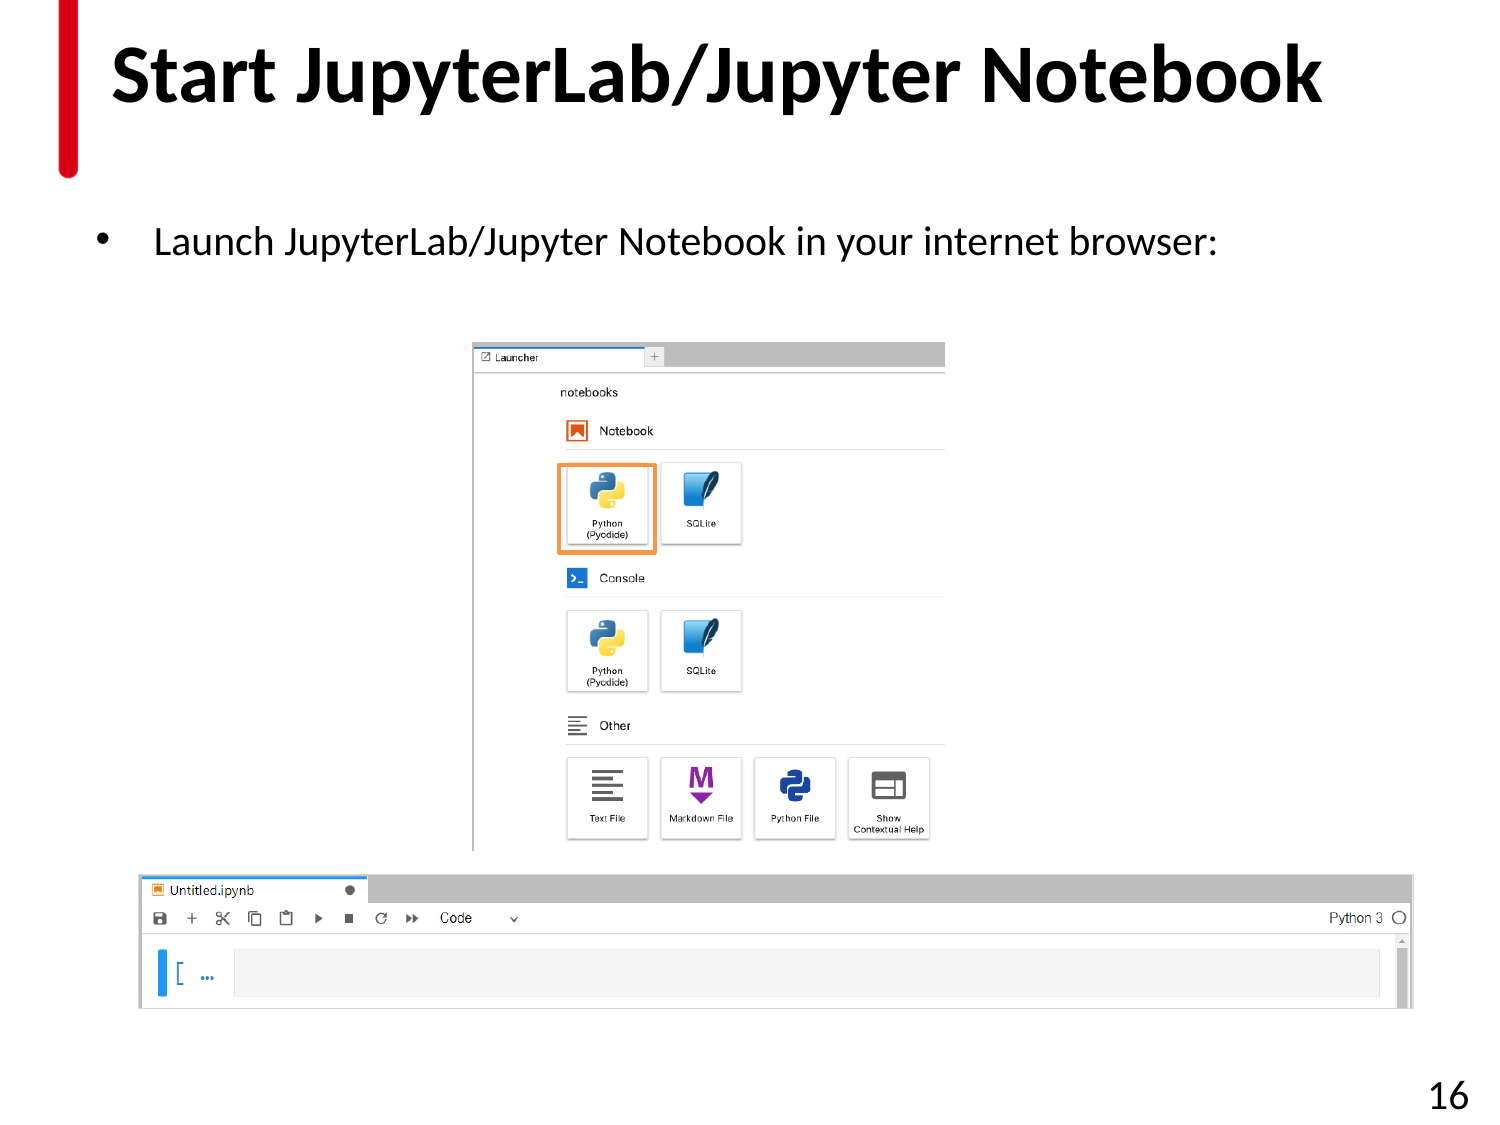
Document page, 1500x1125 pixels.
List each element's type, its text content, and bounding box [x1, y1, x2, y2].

picture [57, 0, 81, 200]
picture [471, 342, 945, 851]
title Start JupyterLab/Jupyter Notebook [96, 0, 1500, 138]
list Launch JupyterLab/Jupyter Notebook in your internet browser: [80, 206, 1470, 701]
picture [137, 874, 1413, 1009]
